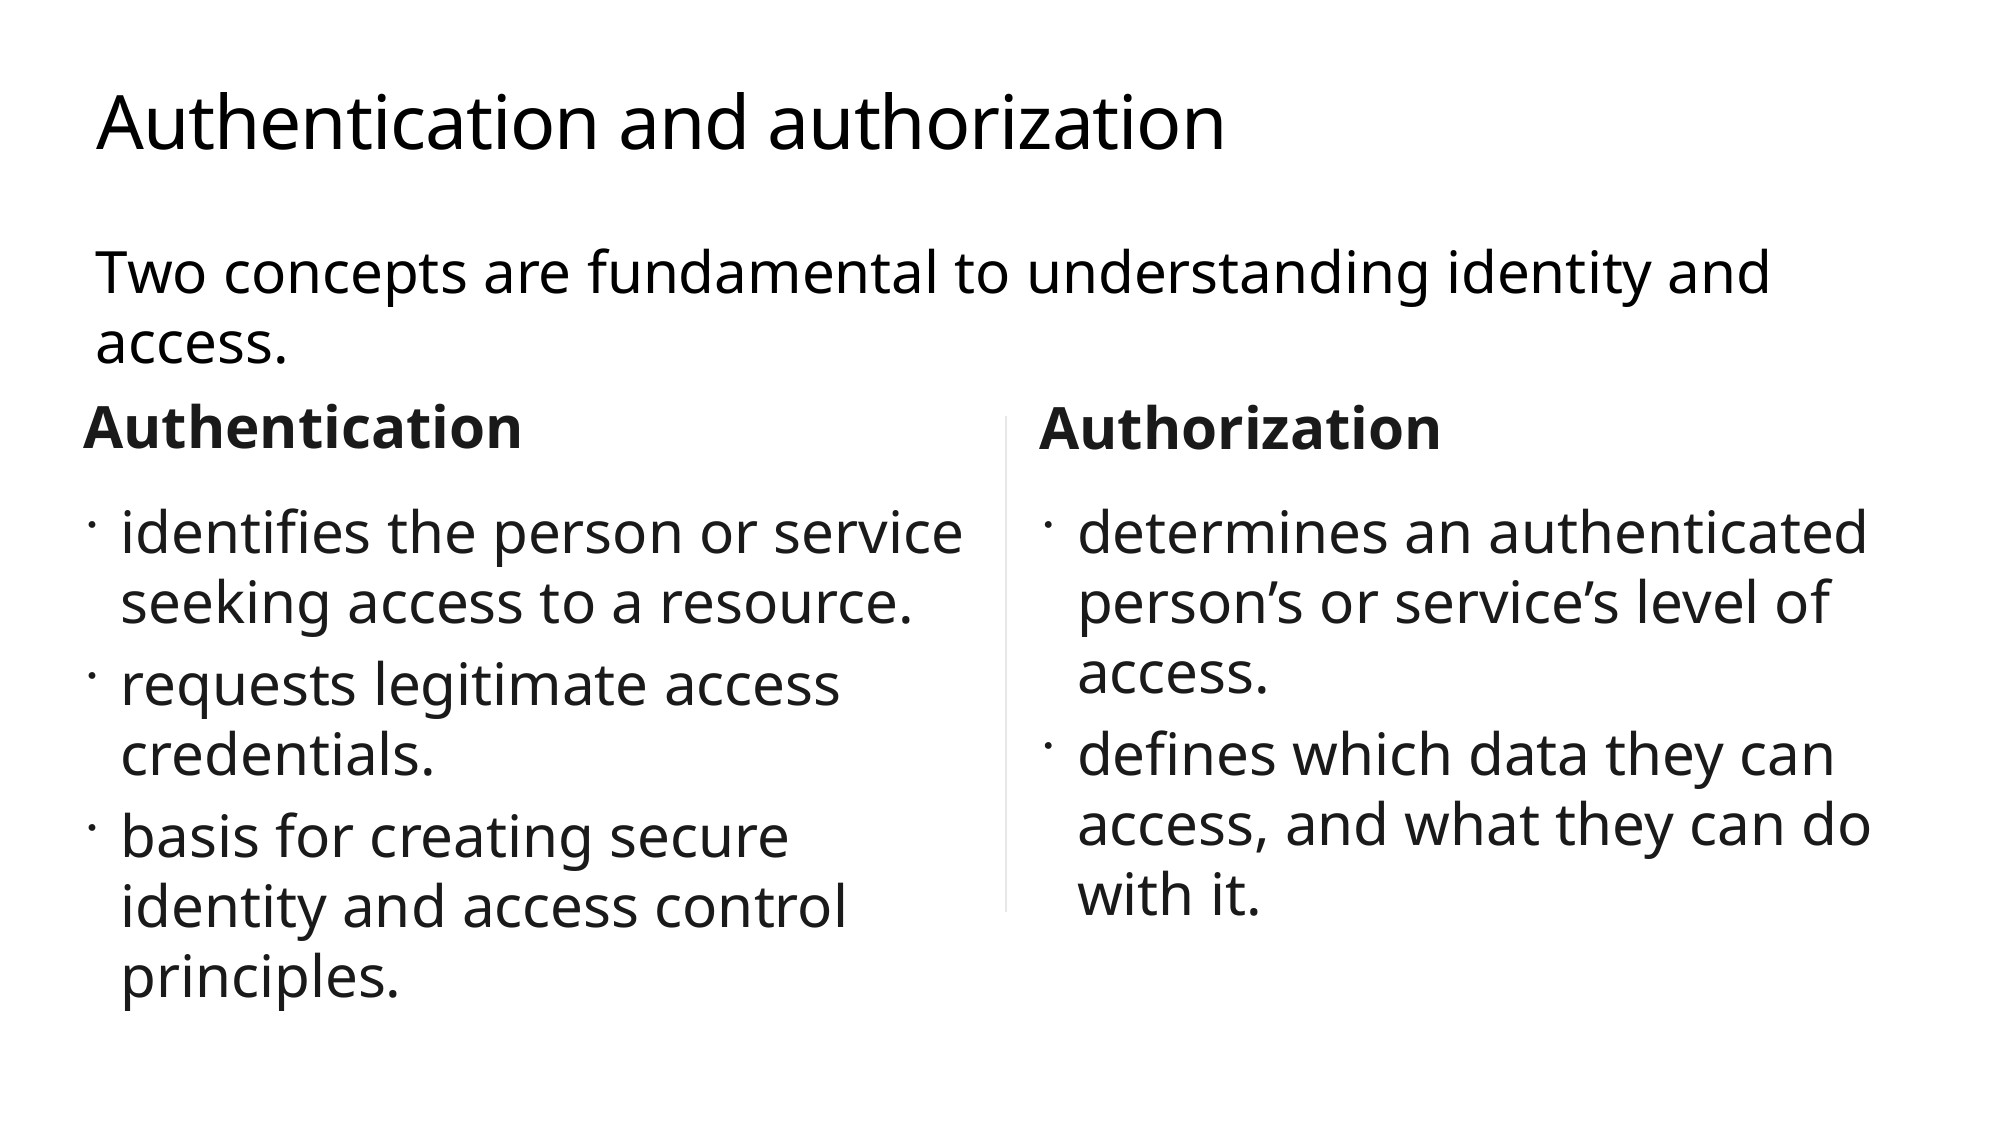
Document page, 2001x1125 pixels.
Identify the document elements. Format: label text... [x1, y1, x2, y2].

title Authentication and authorization [96, 75, 1904, 166]
list Two concepts are fundamental to understanding identity and access. [95, 235, 1904, 307]
text_box Authorization determines an authenticated person’s or service’s level of access. defines which data they can access, and what they can do with it. [1039, 390, 1944, 928]
text_box Authentication identifies the person or service seeking access to a resource. requests legitimate access credentials. basis for creating secure identity and access control principles. [83, 390, 987, 1009]
